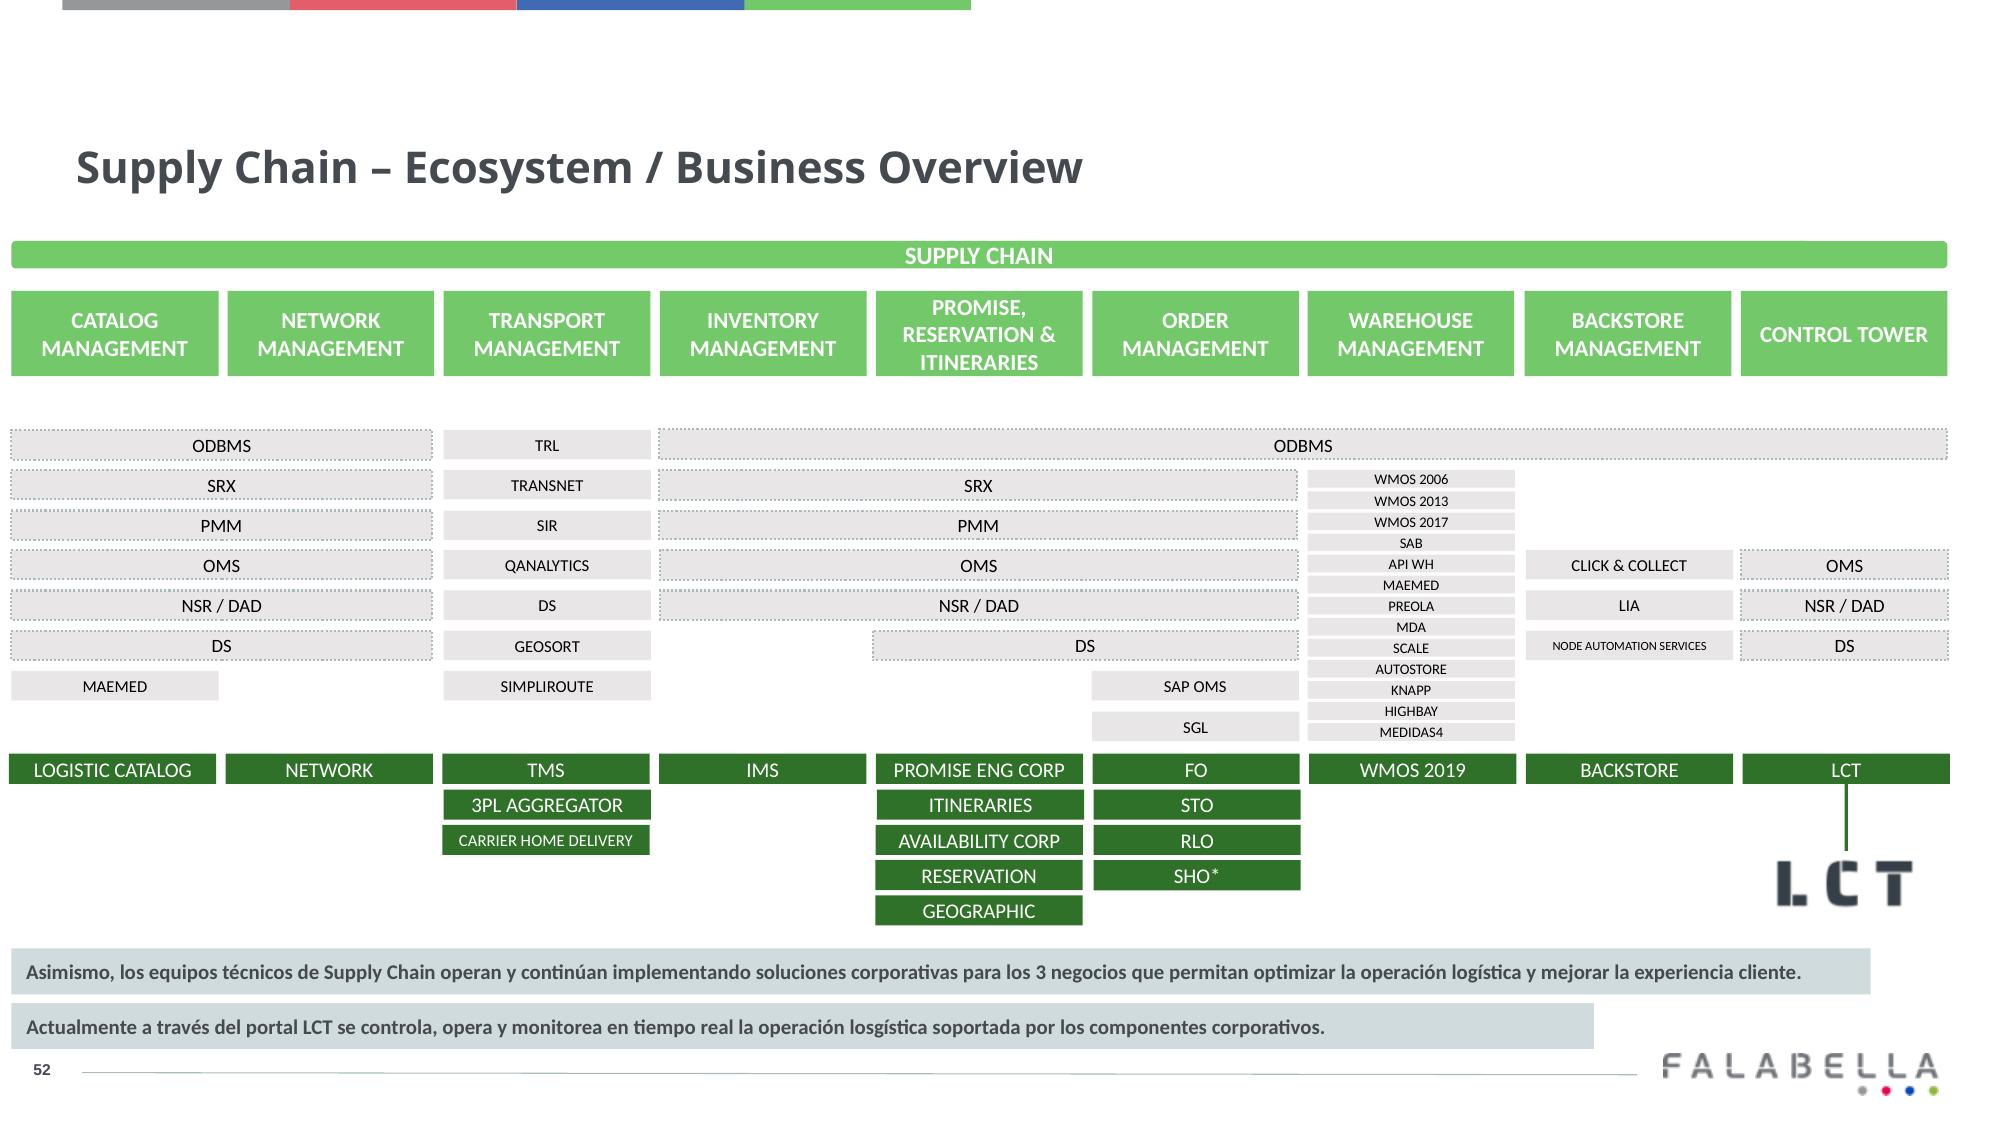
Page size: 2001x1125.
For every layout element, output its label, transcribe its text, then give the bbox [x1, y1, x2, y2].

text_box PROMISE, RESERVATION & ITINERARIES [876, 290, 1083, 377]
text_box LOGISTIC CATALOG [8, 753, 217, 784]
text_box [1307, 681, 1515, 699]
text_box STO [1093, 789, 1301, 820]
text_box HIGHBAY [1307, 702, 1515, 720]
text_box LIA [1525, 590, 1734, 620]
picture [1766, 850, 1926, 919]
text_box TRANSNET [443, 469, 651, 500]
text_box NETWORK MANAGEMENT [227, 290, 435, 377]
text_box TRANSPORT MANAGEMENT [443, 290, 651, 377]
text_box LCT [1742, 753, 1950, 784]
text_box CARRIER HOME DELIVERY [442, 824, 650, 855]
text_box SGL [1092, 711, 1300, 742]
text_box BACKSTORE [1525, 753, 1734, 784]
text_box BACKSTORE MANAGEMENT [1524, 290, 1732, 377]
text_box SHO* [1093, 860, 1301, 891]
text_box WMOS 2013 [1307, 491, 1515, 510]
text_box NSR / DAD [659, 590, 1298, 620]
text_box PROMISE ENG CORP [875, 753, 1084, 784]
text_box WMOS 2019 [1309, 753, 1517, 784]
picture [1663, 1053, 1939, 1096]
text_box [1307, 596, 1515, 615]
text_box SIR [443, 510, 651, 540]
text_box TRL [443, 429, 651, 460]
text_box OMS [659, 549, 1298, 580]
text_box SRX [659, 469, 1298, 500]
text_box ODBMS [659, 429, 1948, 460]
text_box SIMPLIROUTE [443, 670, 651, 701]
text_box NODE AUTOMATION SERVICES [1525, 630, 1734, 661]
text_box ITINERARIES [876, 789, 1085, 820]
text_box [1307, 723, 1515, 741]
text_box ORDER MANAGEMENT [1092, 290, 1299, 377]
text_box WMOS 2006 [1307, 469, 1515, 488]
text_box RESERVATION [875, 859, 1083, 891]
text_box OMS [1740, 549, 1949, 580]
text_box WMOS 2017 [1307, 512, 1515, 531]
text_box SAB [1307, 533, 1515, 552]
text_box SAP OMS [1091, 670, 1299, 701]
text_box MAEMED [11, 670, 219, 701]
text_box PMM [659, 510, 1298, 540]
text_box DS [872, 630, 1298, 661]
text_box DS [443, 590, 651, 620]
text_box NETWORK [225, 753, 433, 784]
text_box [11, 948, 1871, 995]
text_box MDA [1307, 617, 1515, 636]
text_box WAREHOUSE MANAGEMENT [1307, 290, 1515, 377]
text_box QANALYTICS [443, 549, 651, 580]
list Supply Chain – Ecosystem / Business Overview [61, 91, 1940, 241]
text_box NSR / DAD [11, 590, 432, 620]
text_box TMS [442, 753, 650, 784]
text_box CONTROL TOWER [1740, 290, 1948, 377]
text_box DS [11, 630, 432, 661]
text_box GEOSORT [443, 630, 651, 661]
text_box FO [1092, 753, 1300, 784]
text_box AVAILABILITY CORP [875, 824, 1083, 855]
text_box 3PL AGGREGATOR [443, 789, 651, 820]
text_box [1307, 554, 1515, 573]
text_box CLICK & COLLECT [1525, 549, 1734, 580]
text_box MAEMED [1307, 575, 1515, 594]
text_box IMS [659, 753, 867, 784]
text_box GEOGRAPHIC [875, 895, 1083, 926]
text_box DS [1740, 630, 1949, 661]
text_box CATALOG MANAGEMENT [11, 290, 219, 377]
text_box AUTOSTORE [1307, 660, 1515, 678]
text_box INVENTORY MANAGEMENT [659, 290, 867, 377]
text_box SRX [11, 469, 432, 500]
text_box ODBMS [11, 429, 432, 460]
text_box PMM [11, 510, 432, 540]
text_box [11, 1003, 1594, 1049]
text_box OMS [11, 549, 432, 580]
text_box NSR / DAD [1740, 590, 1949, 620]
text_box RLO [1093, 824, 1301, 855]
text_box SUPPLY CHAIN [11, 240, 1948, 269]
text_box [1307, 638, 1515, 657]
